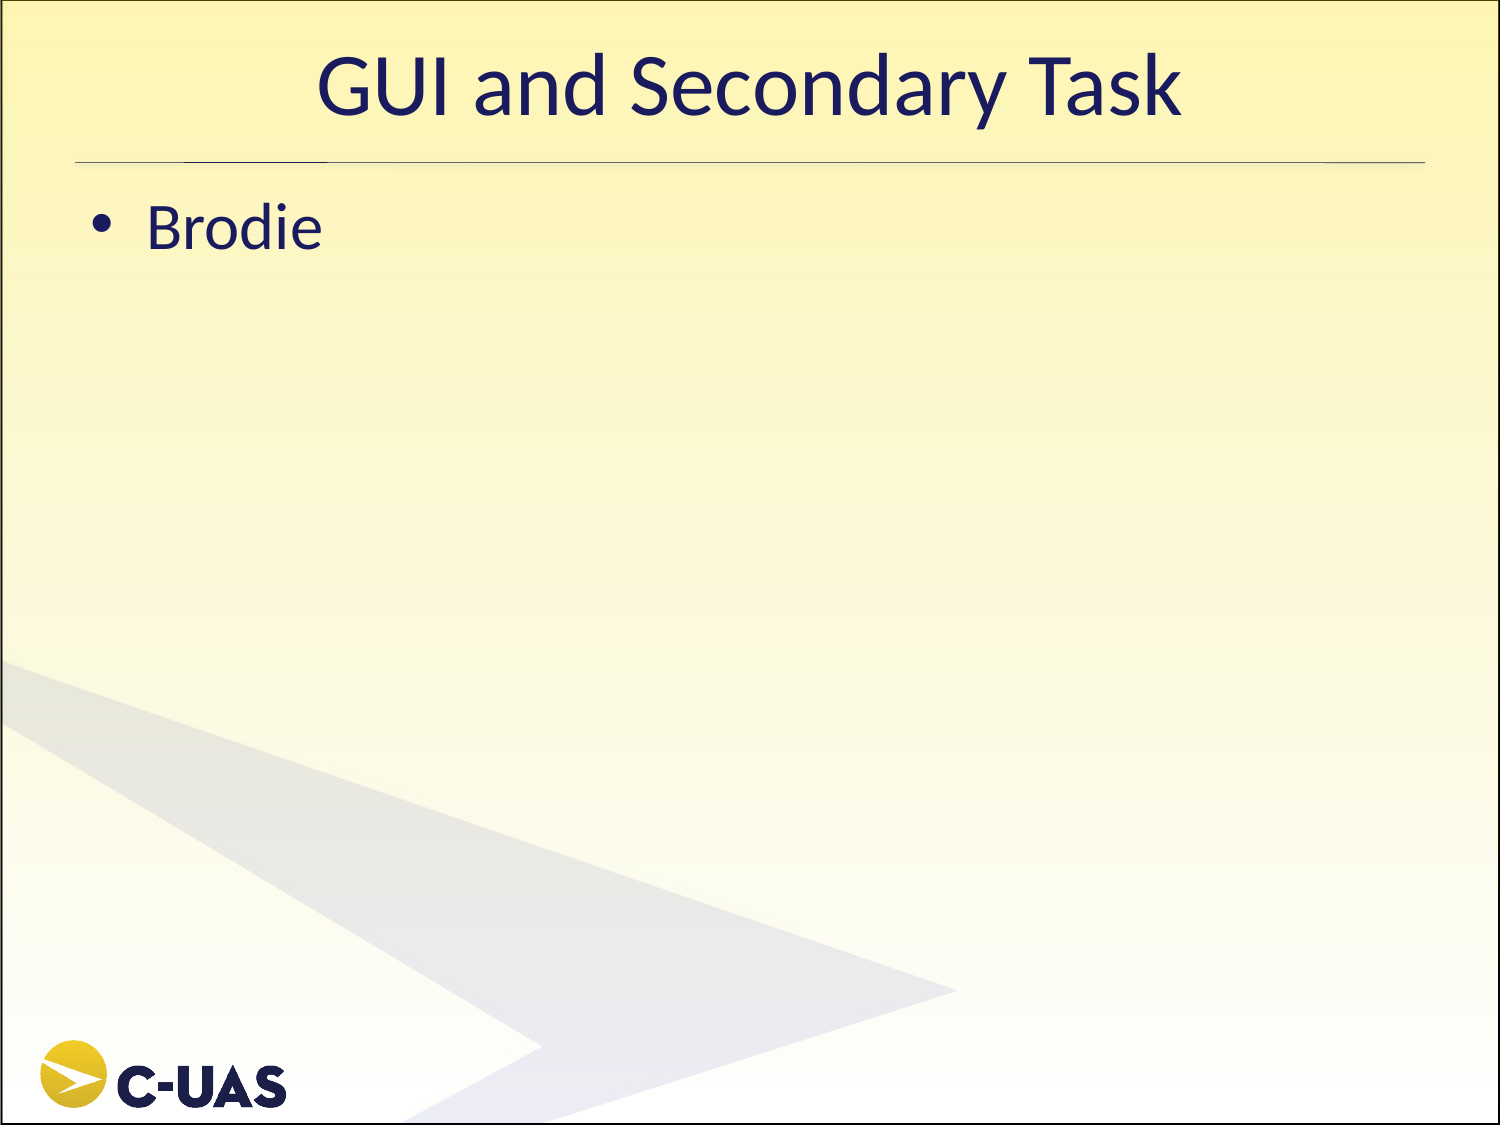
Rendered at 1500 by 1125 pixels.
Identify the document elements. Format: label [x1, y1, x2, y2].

picture [0, 0, 1500, 1125]
list [75, 174, 1425, 1005]
title [75, 21, 1425, 163]
